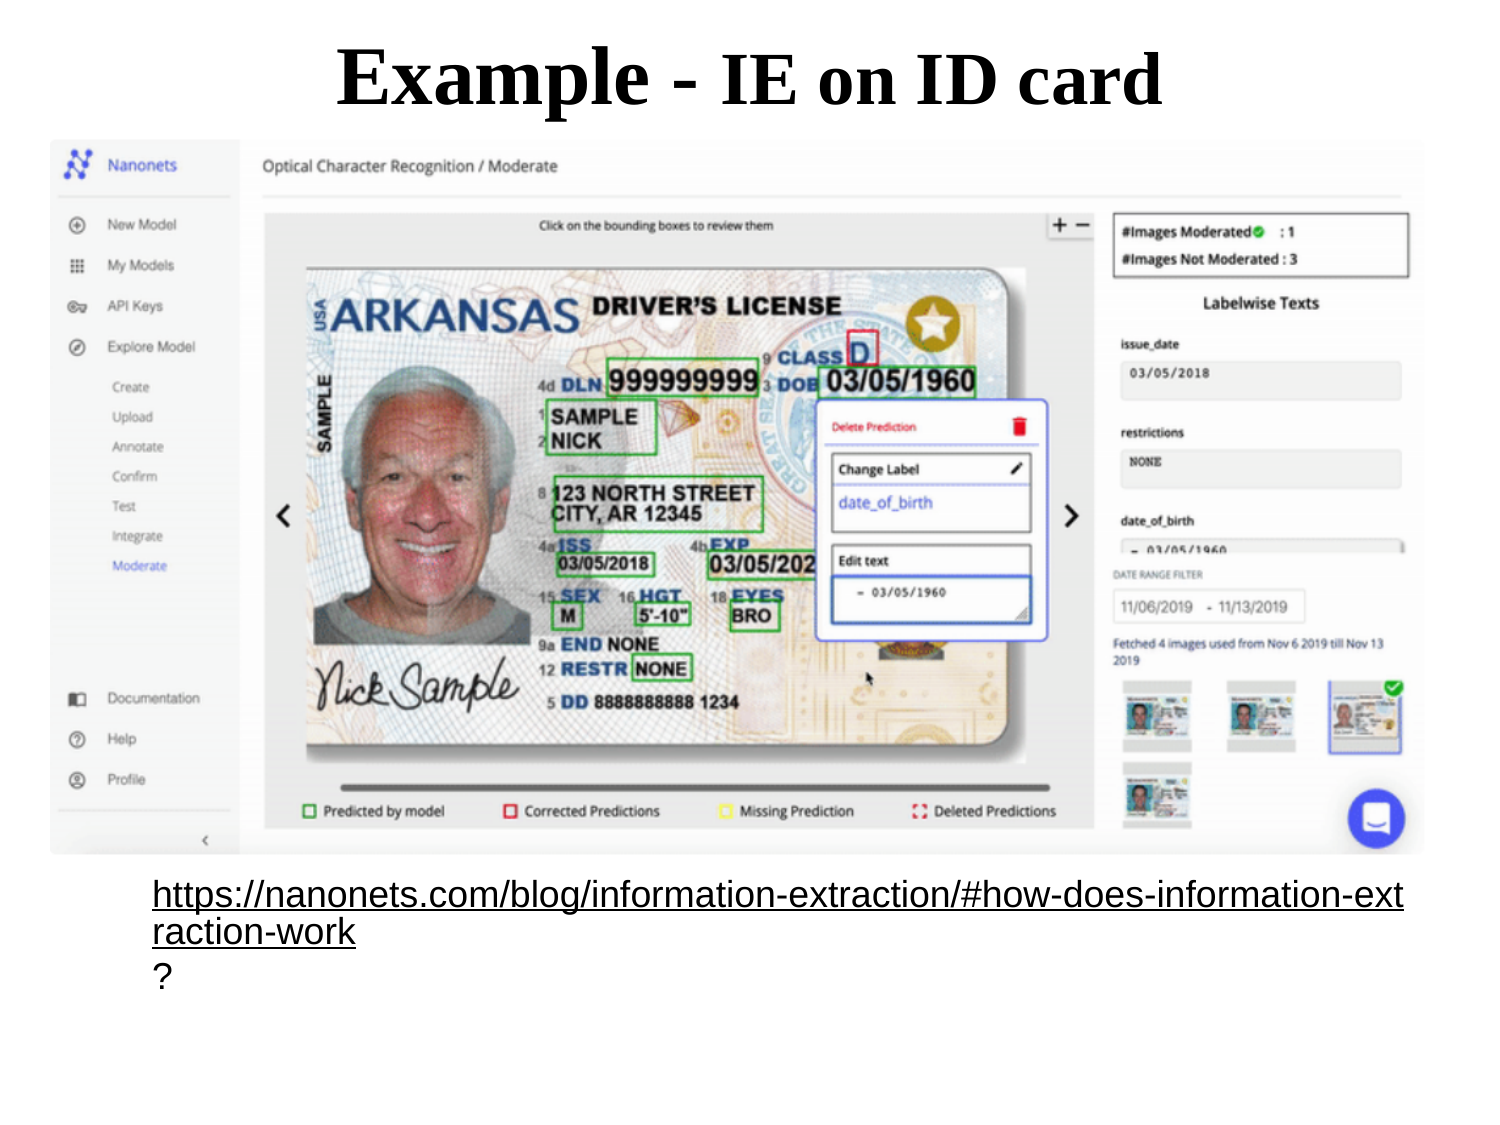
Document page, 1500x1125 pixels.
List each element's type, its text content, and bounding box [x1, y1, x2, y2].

title Example - IE on ID card [21, 24, 1479, 118]
text_box https://nanonets.com/blog/information-extraction/#how-does-information-extraction-work? [137, 882, 1430, 1013]
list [49, 137, 1431, 876]
